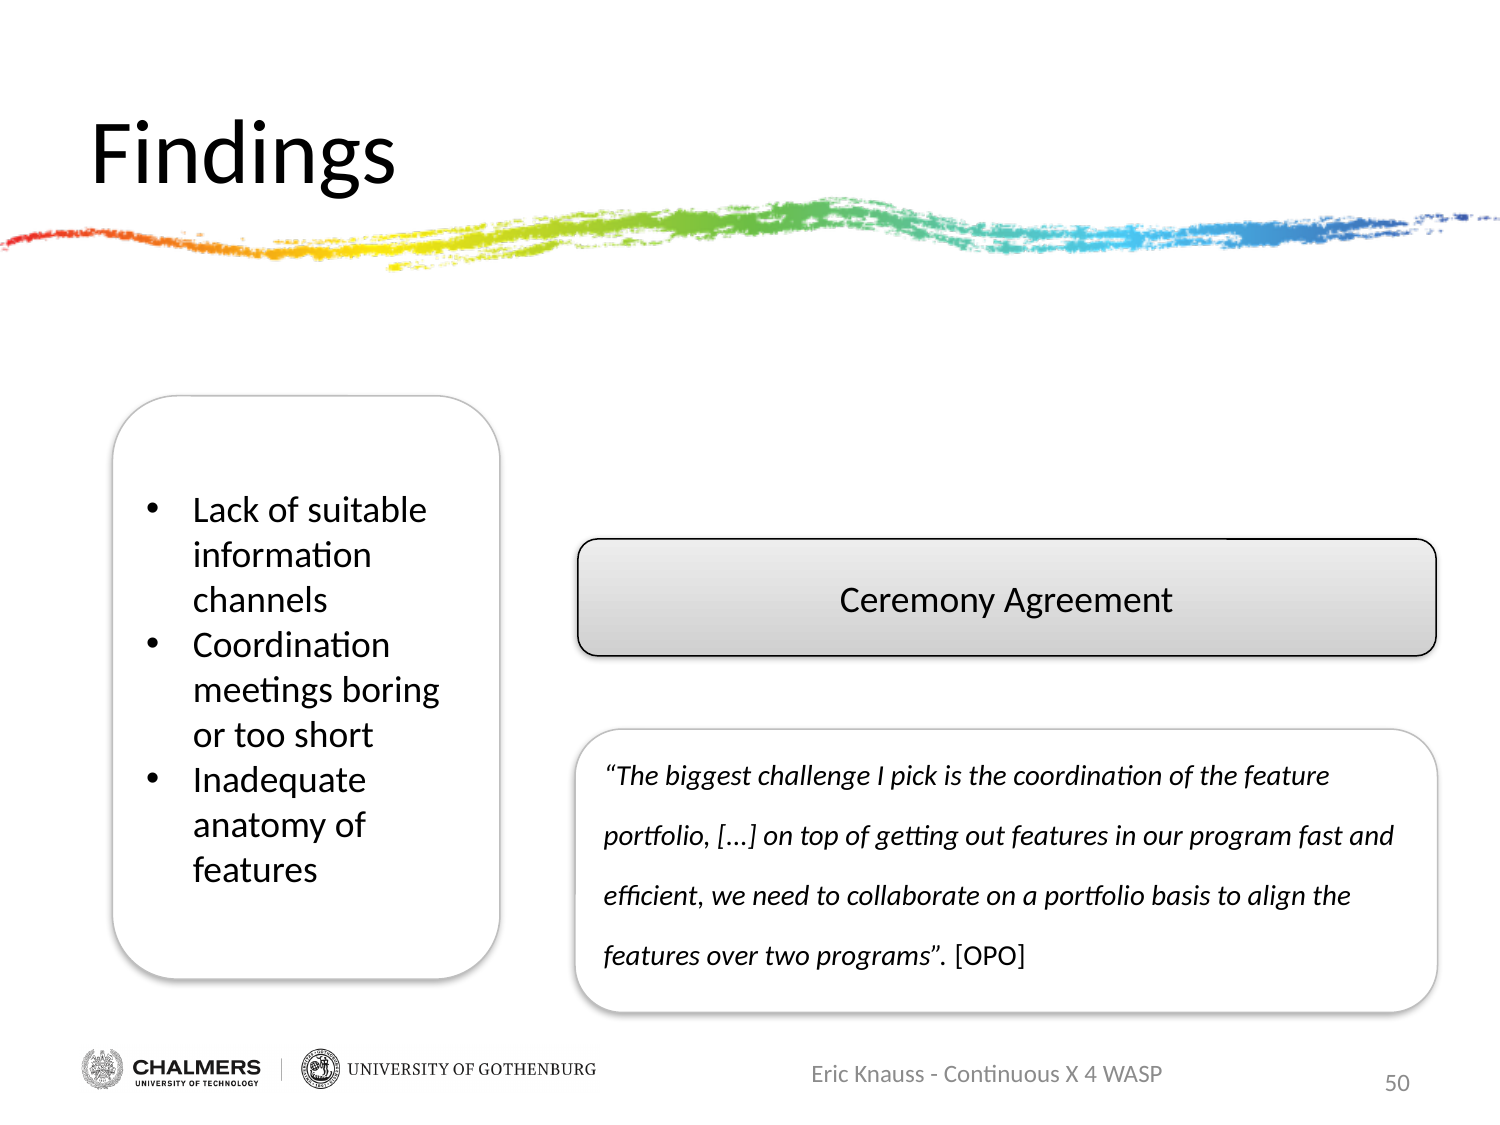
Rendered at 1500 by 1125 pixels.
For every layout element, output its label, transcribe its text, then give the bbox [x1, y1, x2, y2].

title Findings [75, 76, 1425, 218]
text_box Ceremony Agreement [577, 538, 1437, 657]
picture [0, 162, 1500, 292]
slide_number 50 [1252, 1063, 1425, 1101]
text_box Lack of suitable information channels Coordination meetings boring or too short Inadequate anatomy of features [111, 394, 501, 980]
footer Eric Knauss - Continuous X 4 WASP [750, 1042, 1225, 1103]
picture [79, 1044, 600, 1093]
text_box “The biggest challenge I pick is the coordination of the feature portfolio, [...] on top of getting out features in our program fast and efficient, we need to collaborate on a portfolio basis to align the features over two programs”. [OPO] [574, 728, 1439, 1014]
